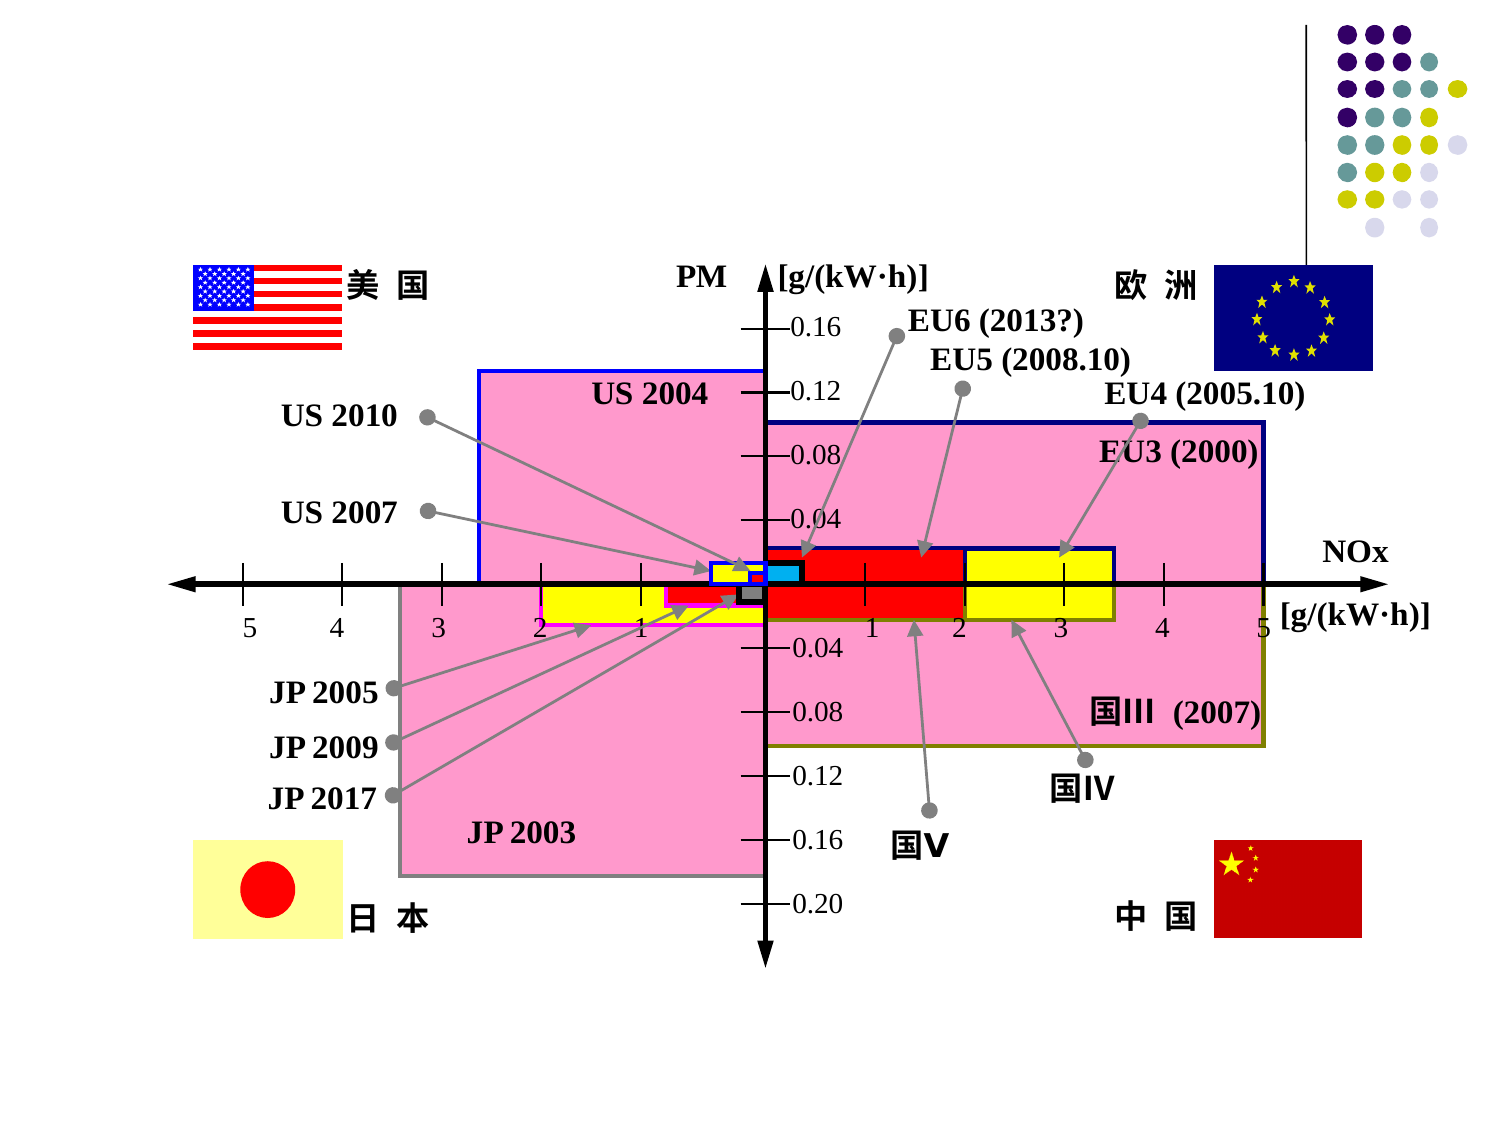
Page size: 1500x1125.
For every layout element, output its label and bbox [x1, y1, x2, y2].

picture [167, 243, 1436, 977]
